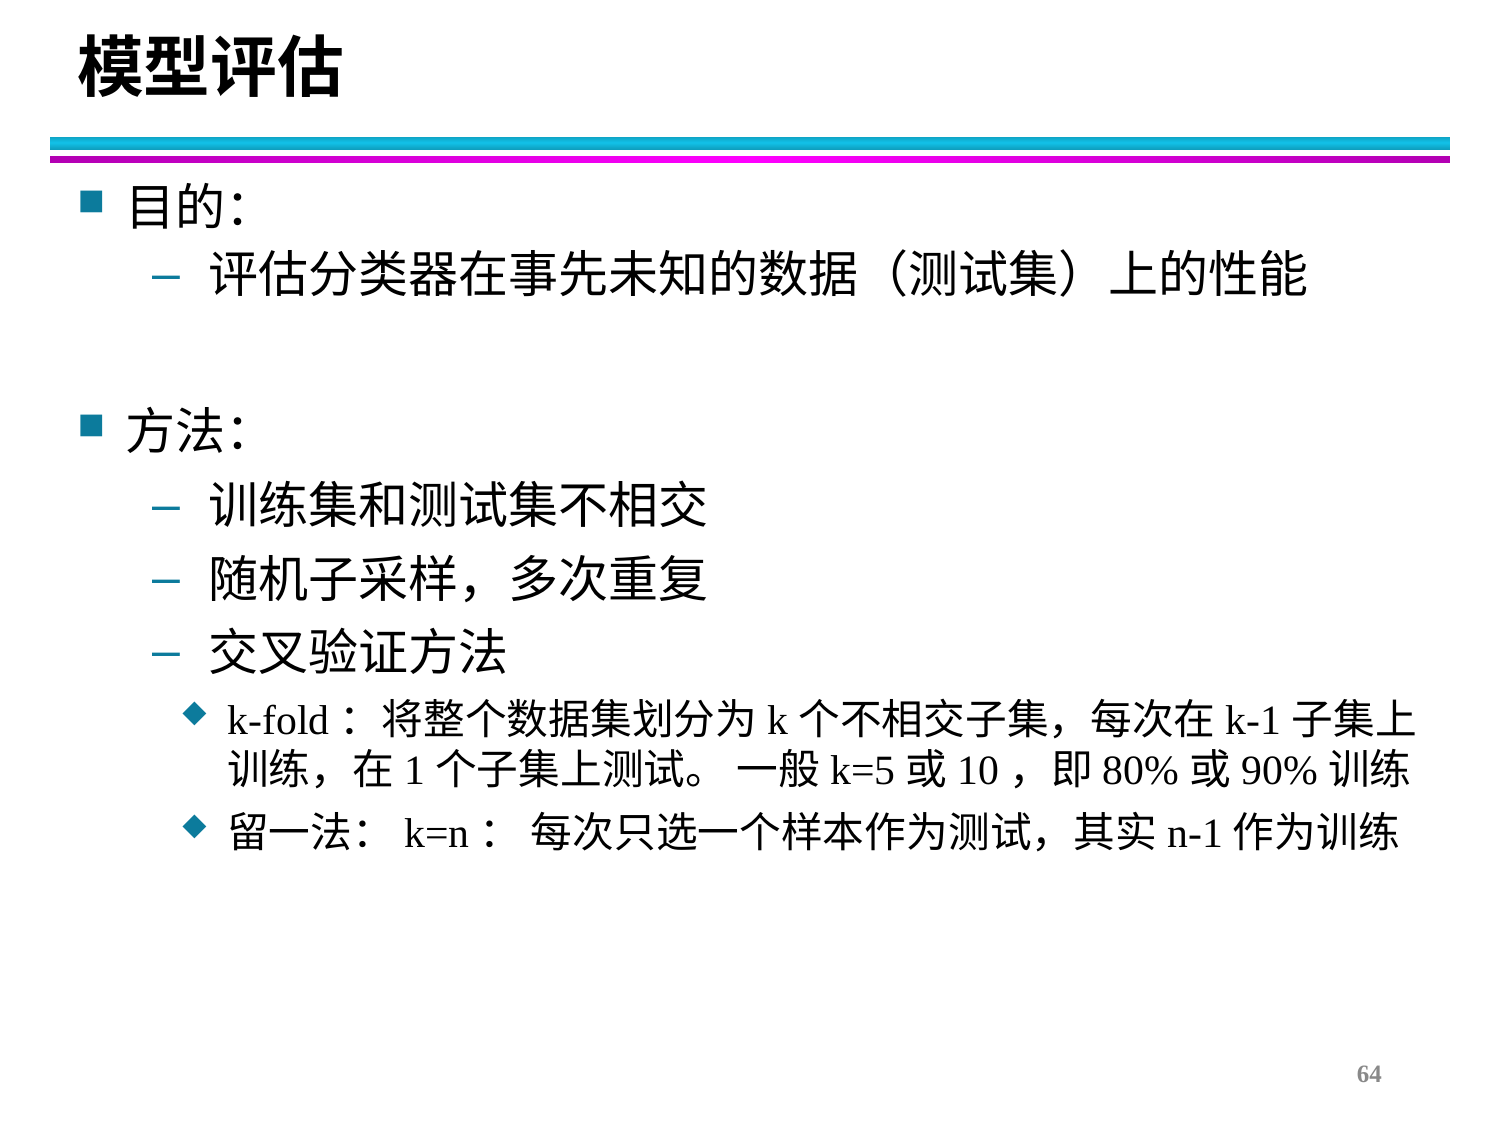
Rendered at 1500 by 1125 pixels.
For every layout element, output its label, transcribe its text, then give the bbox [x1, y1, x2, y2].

slide_number 64 [1059, 1042, 1397, 1103]
title 模型评估 [62, 24, 1421, 113]
list 目的： 评估分类器在事先未知的数据（测试集）上的性能 方法： 训练集和测试集不相交 随机子采样，多次重复 交叉验证方法 k-fold：将整个数据集划分为k个不相交子集，每次在k-1子集上训练，在1个子集上测试。 一般k=5或10，即80%或90%训练 留一法：k=n： 每次只选一个样本作为测试，其实n-1作为训练 [62, 174, 1446, 1025]
